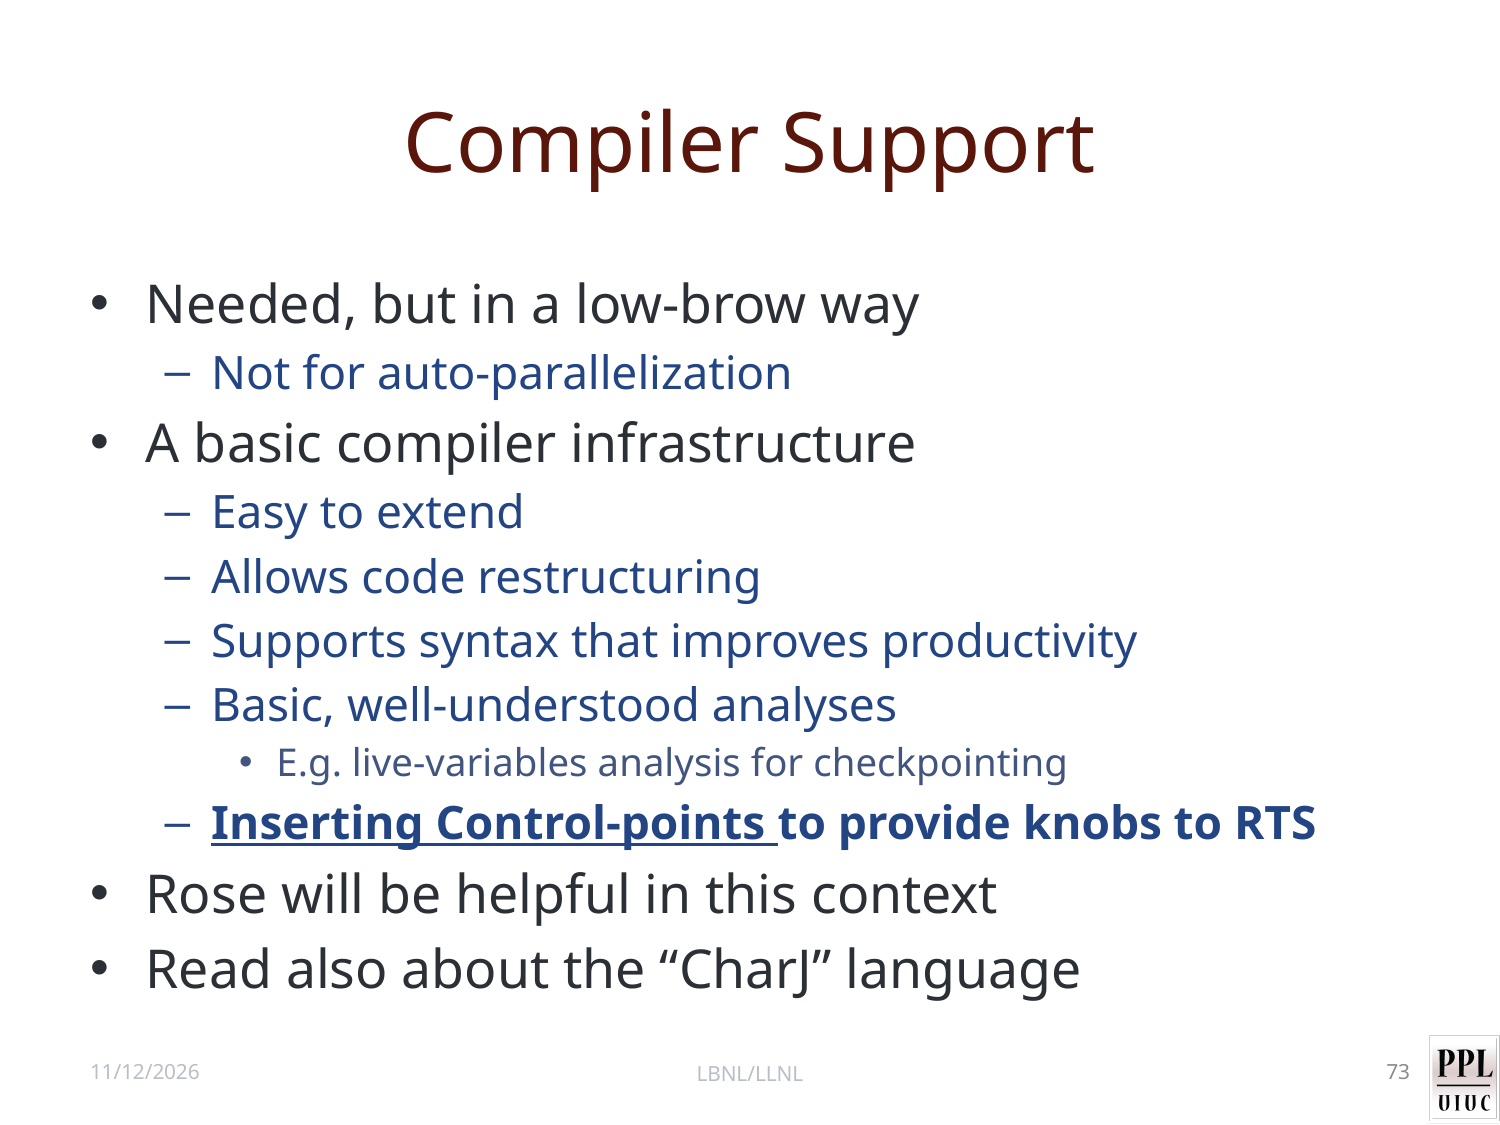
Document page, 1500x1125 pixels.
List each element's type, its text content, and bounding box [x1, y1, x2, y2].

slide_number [75, 1042, 425, 1103]
list Needed, but in a low-brow way Not for auto-parallelization A basic compiler infrastructure Easy to extend Allows code restructuring Supports syntax that improves productivity Basic, well-understood analyses E.g. live-variables analysis for checkpointing Inserting Control-points to provide knobs to RTS Rose will be helpful in this context Read also about the “CharJ” language [75, 262, 1463, 1013]
slide_number 73 [1074, 1042, 1425, 1103]
footer LBNL/LLNL [512, 1042, 988, 1103]
title Compiler Support [75, 45, 1425, 233]
picture [1425, 1032, 1500, 1125]
